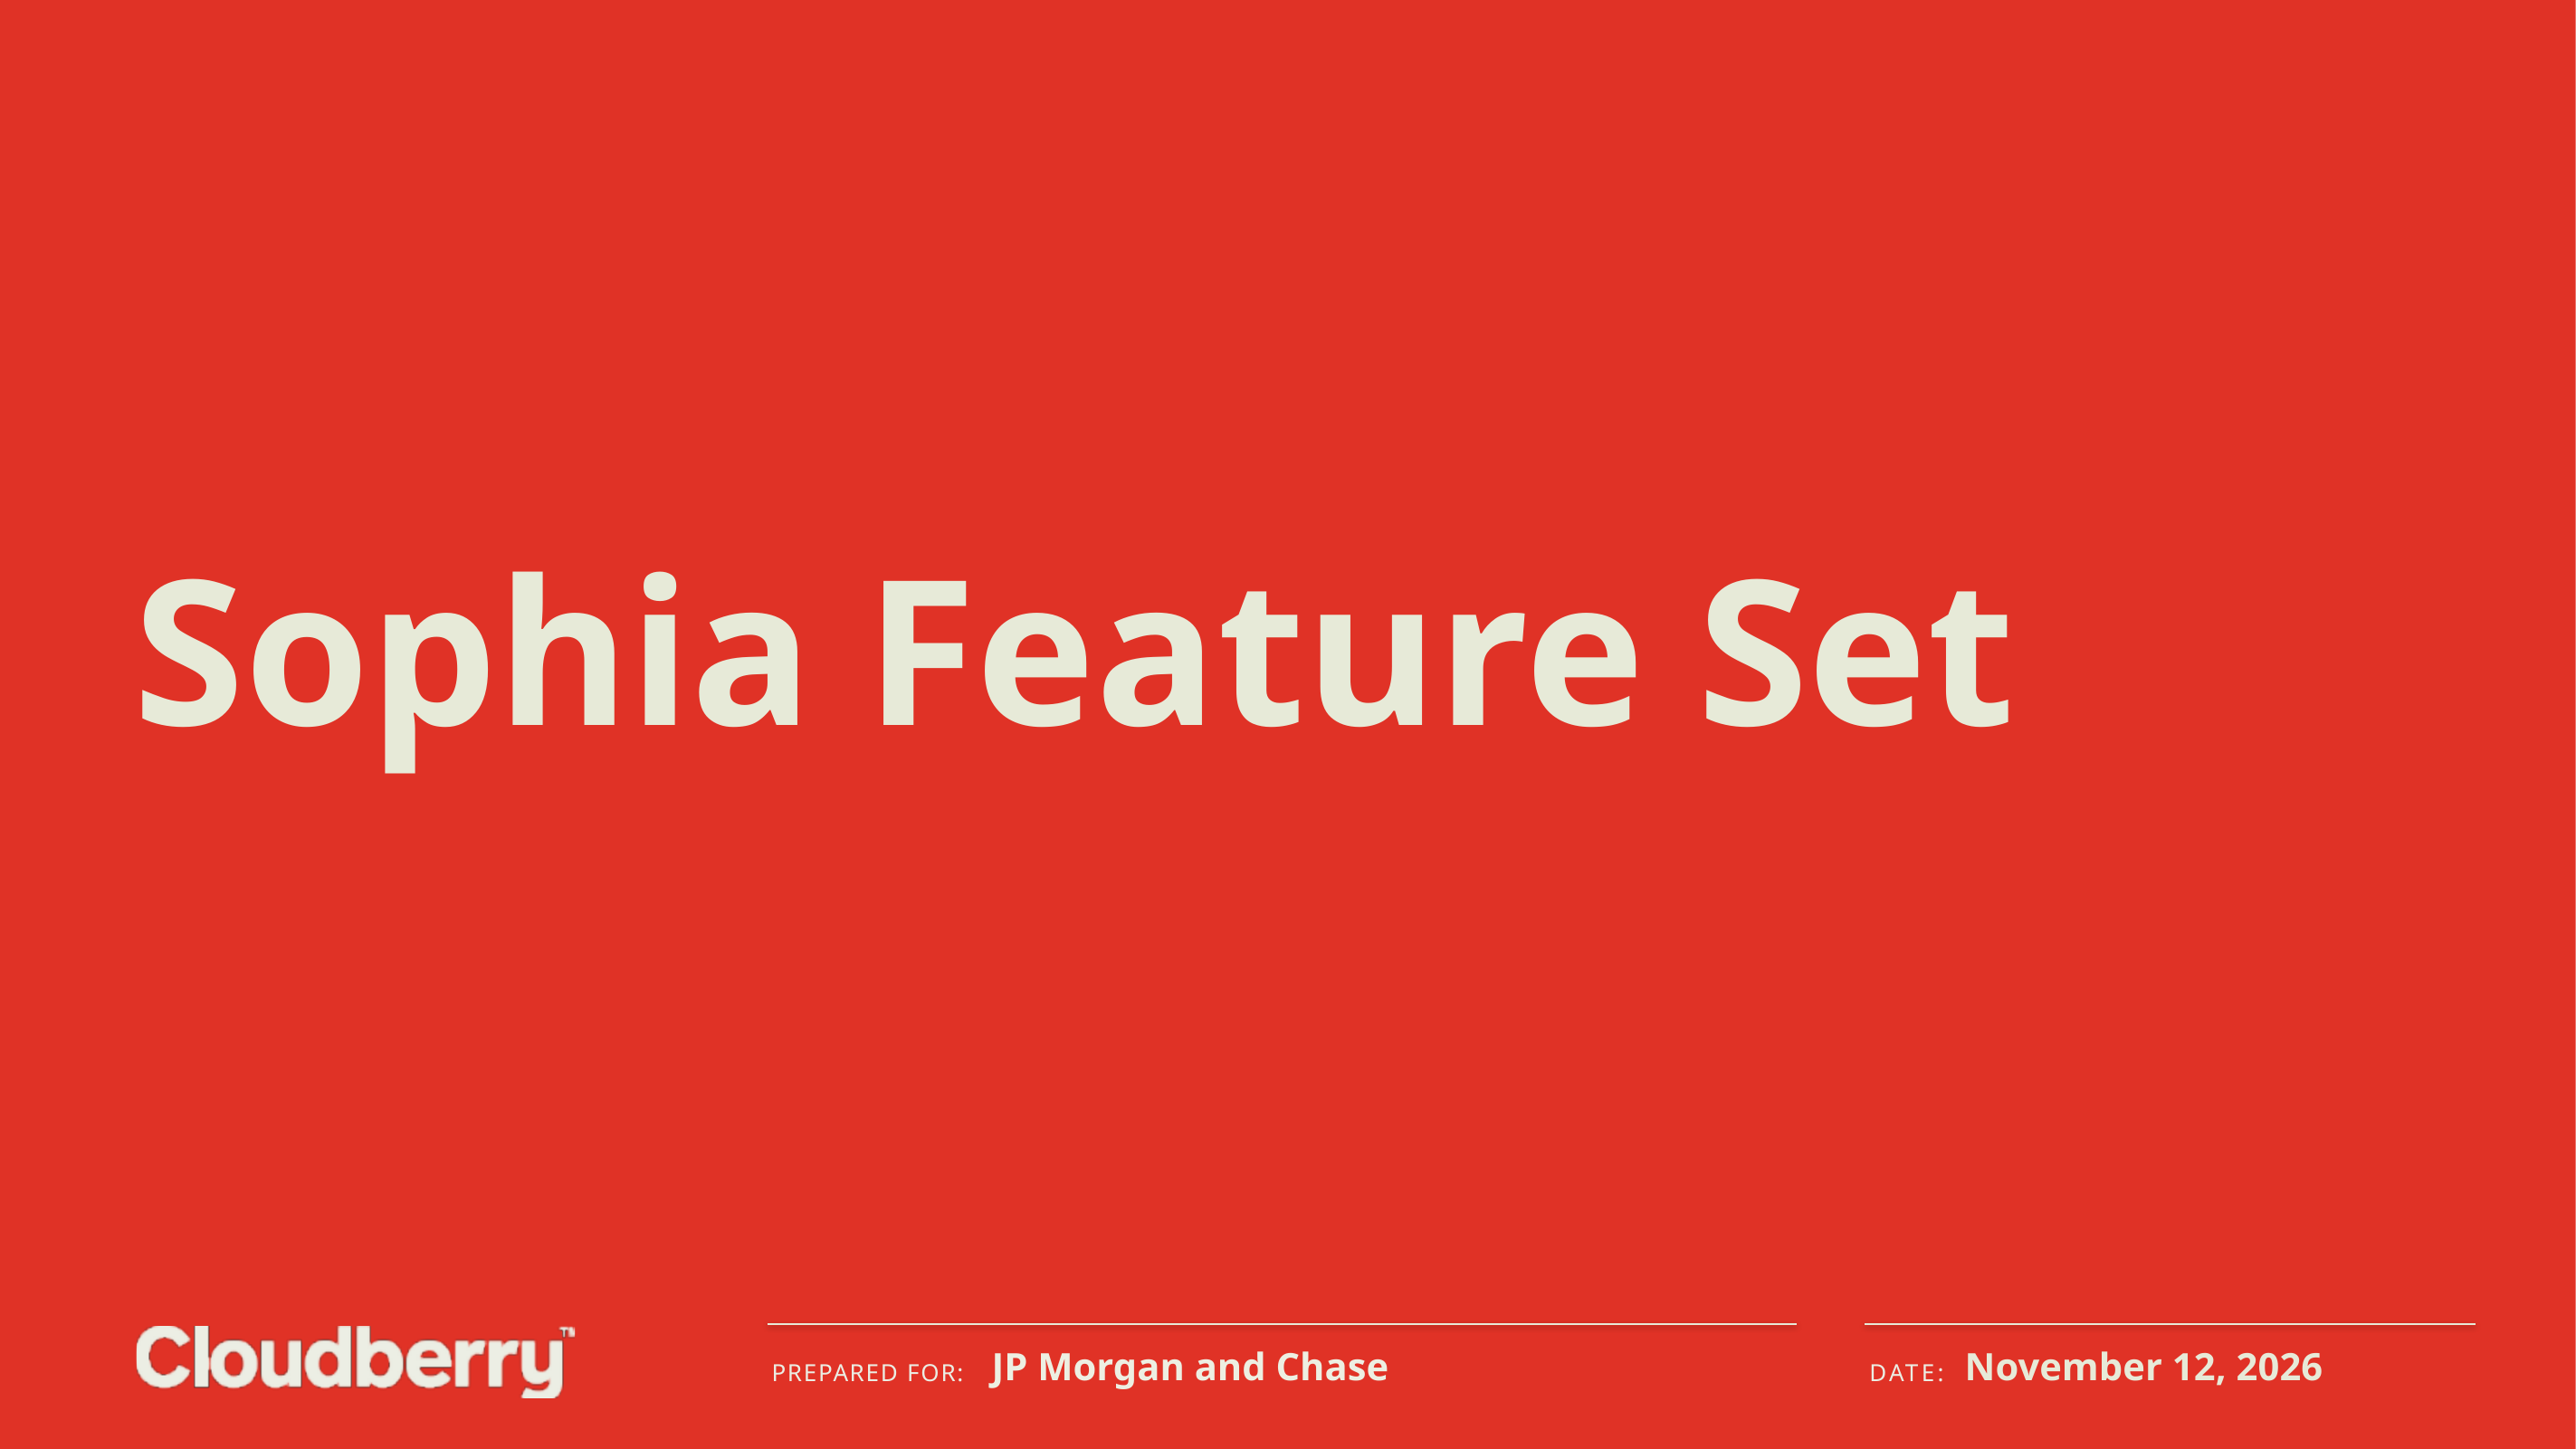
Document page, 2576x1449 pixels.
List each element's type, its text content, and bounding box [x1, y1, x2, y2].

footer JP Morgan and Chase [991, 1342, 1796, 1420]
picture [136, 1325, 576, 1398]
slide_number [1964, 1342, 2566, 1420]
title Sophia Feature Set [133, 0, 2429, 1291]
